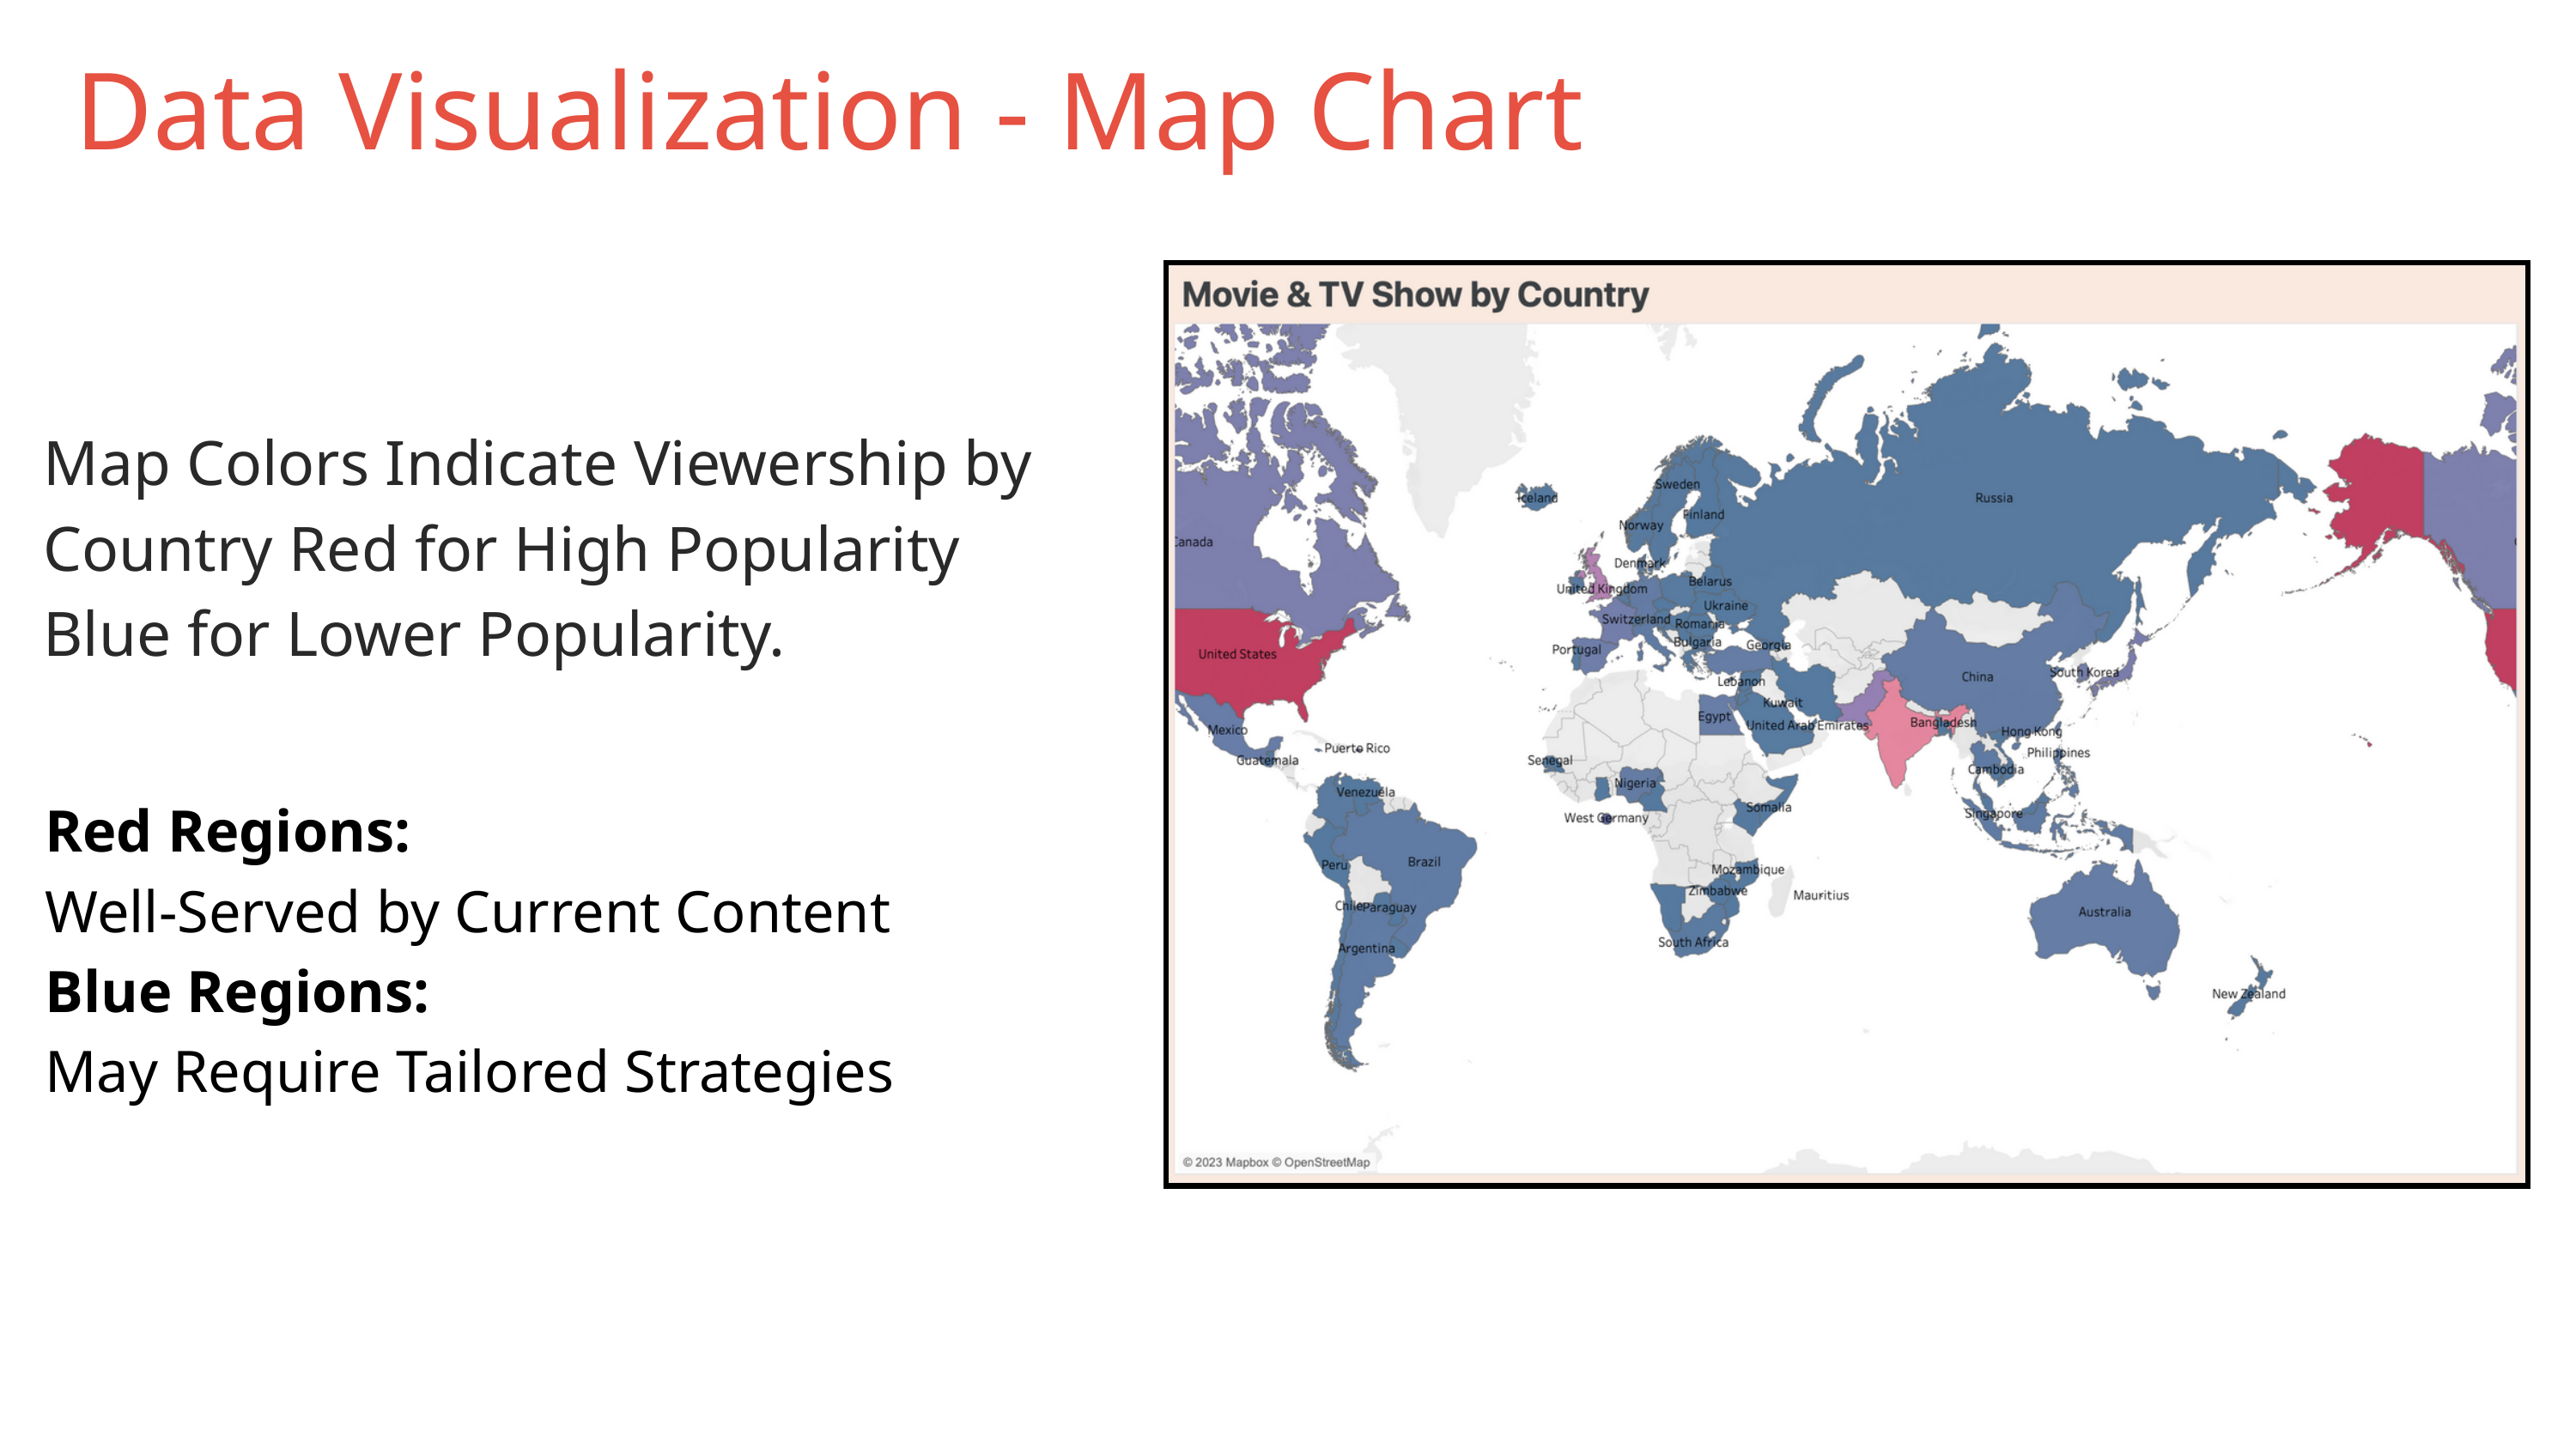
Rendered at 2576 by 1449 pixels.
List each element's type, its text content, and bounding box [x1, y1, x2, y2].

text_box Red Regions: Well-Served by Current Content Blue Regions: May Require Tailored Strategies [45, 783, 1134, 1105]
text_box Map Colors Indicate Viewership by Country Red for High Popularity Blue for Lower Popularity. [43, 411, 1134, 670]
text_box [1165, 263, 2528, 1186]
text_box Data Visualization - Map Chart [75, 53, 2125, 172]
